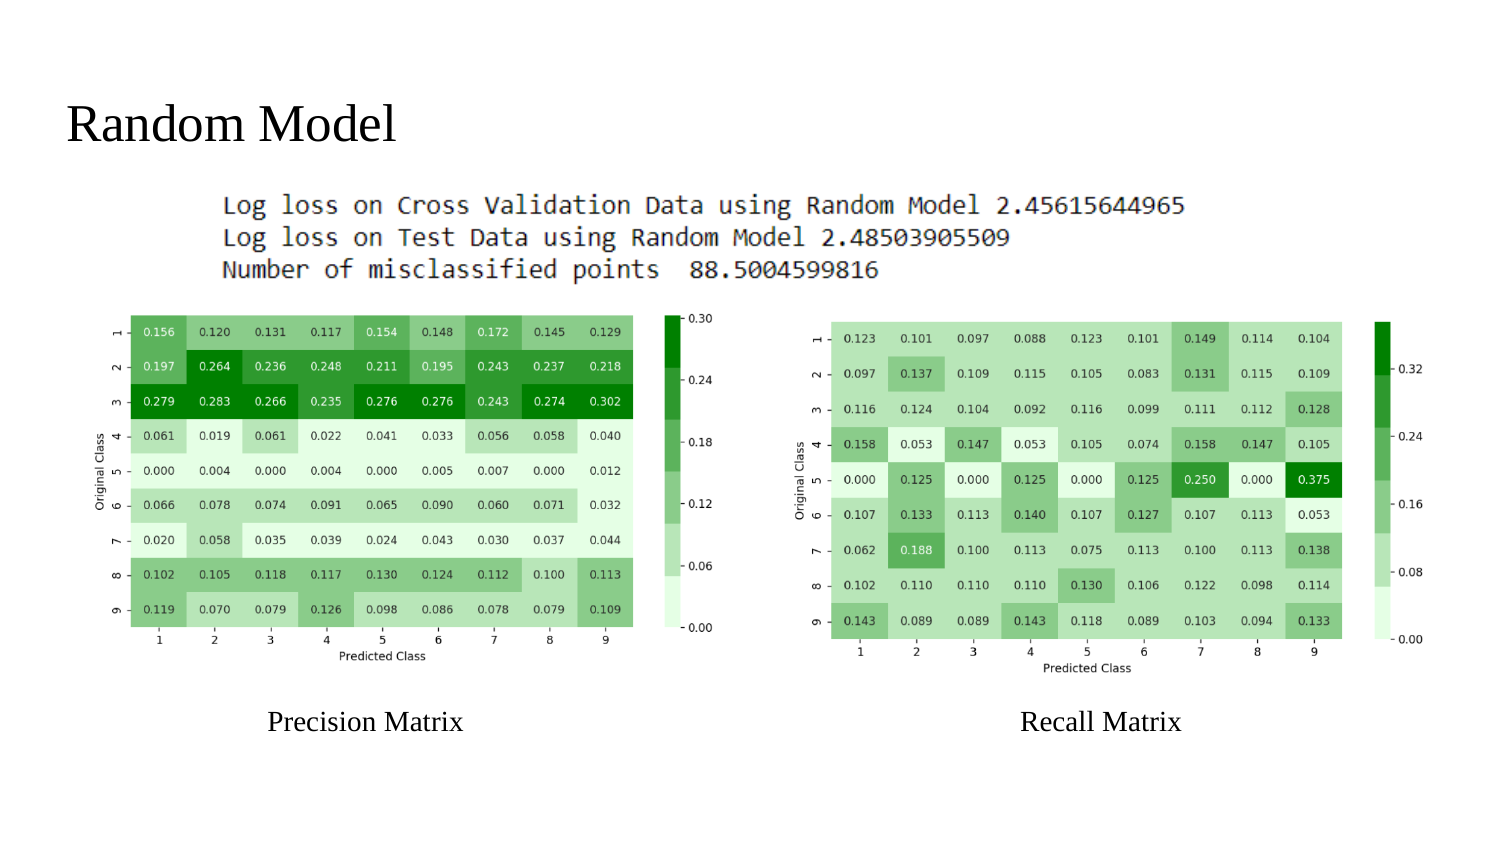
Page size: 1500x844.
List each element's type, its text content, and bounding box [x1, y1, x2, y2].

text_box Precision Matrix [252, 687, 489, 753]
picture [779, 304, 1429, 680]
title Random Model [51, 72, 1449, 167]
picture [69, 304, 719, 665]
text_box Recall Matrix [1004, 687, 1203, 753]
picture [214, 182, 1203, 289]
